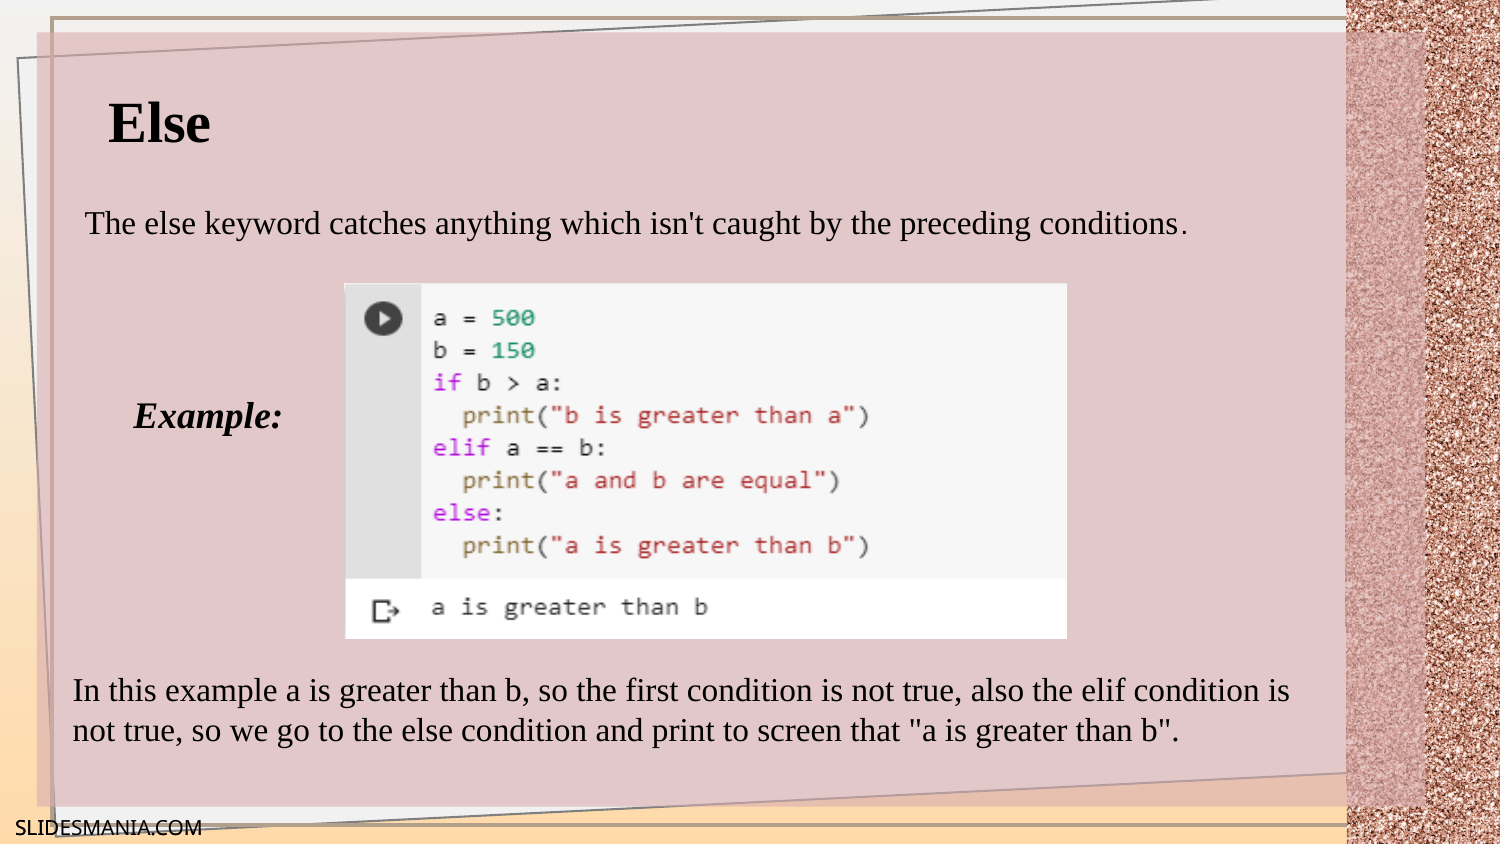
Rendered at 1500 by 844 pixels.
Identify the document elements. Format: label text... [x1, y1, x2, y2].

picture [1346, 0, 1500, 844]
text_box Example: [118, 383, 299, 444]
text_box The else keyword catches anything which isn't caught by the preceding conditions. [69, 193, 1342, 249]
text_box In this example a is greater than b, so the first condition is not true, also the elif condition is not true, so we go to the else condition and print to screen that "a is greater than b". [57, 660, 1341, 756]
picture [343, 283, 1067, 639]
text_box Else [93, 76, 227, 162]
